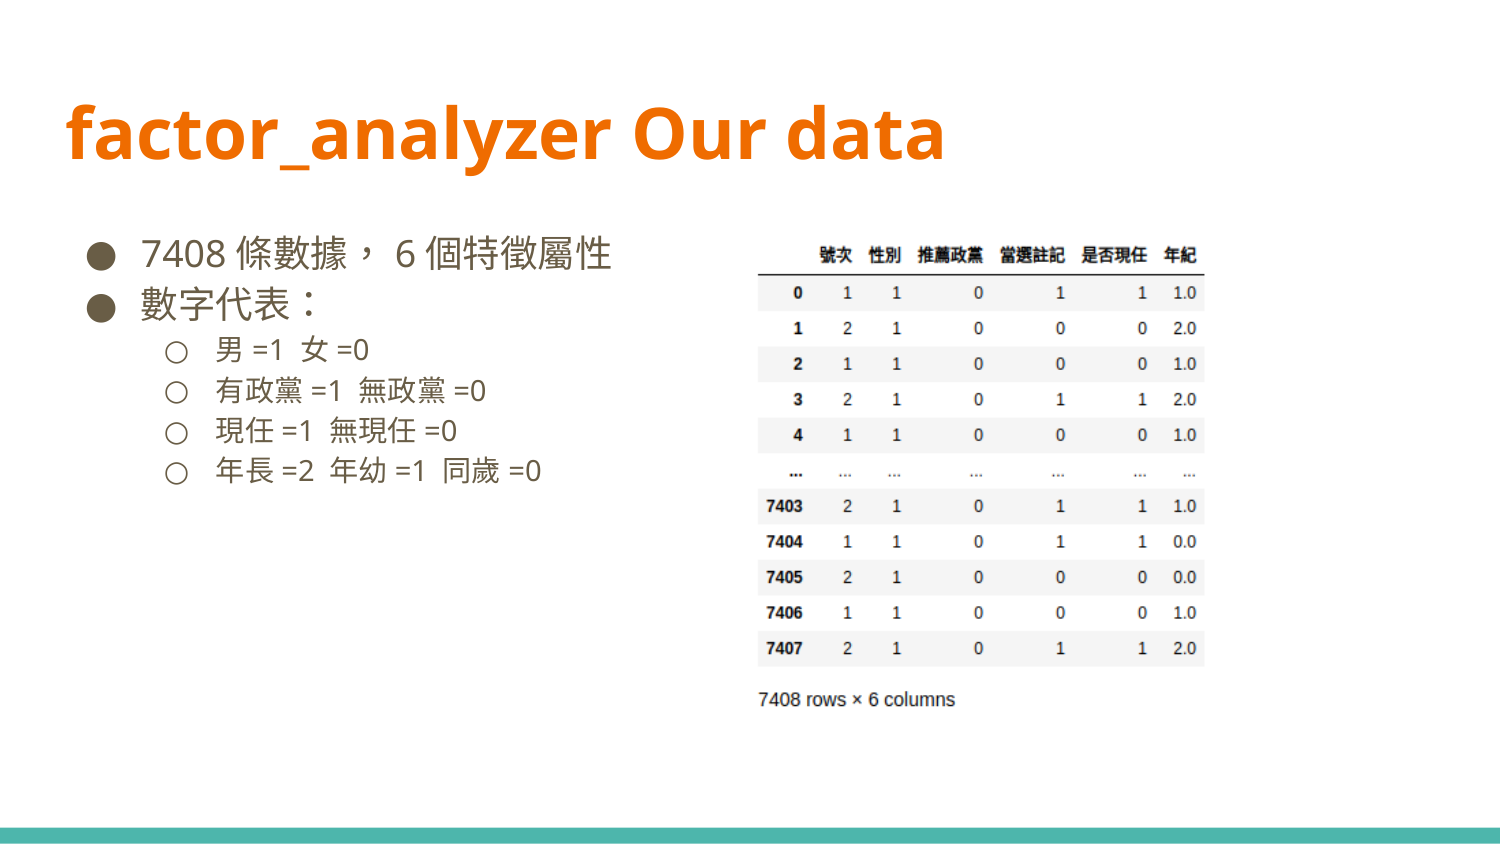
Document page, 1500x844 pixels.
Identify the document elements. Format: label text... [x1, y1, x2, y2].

text_box factor_analyzer Our data [51, 72, 1449, 189]
picture [749, 225, 1222, 732]
text_box 7408條數據，6個特徵屬性 數字代表： 男=1 女=0 有政黨=1 無政黨=0 現任=1 無現任=0 年長=2 年幼=1 同歲=0 [51, 207, 1449, 750]
